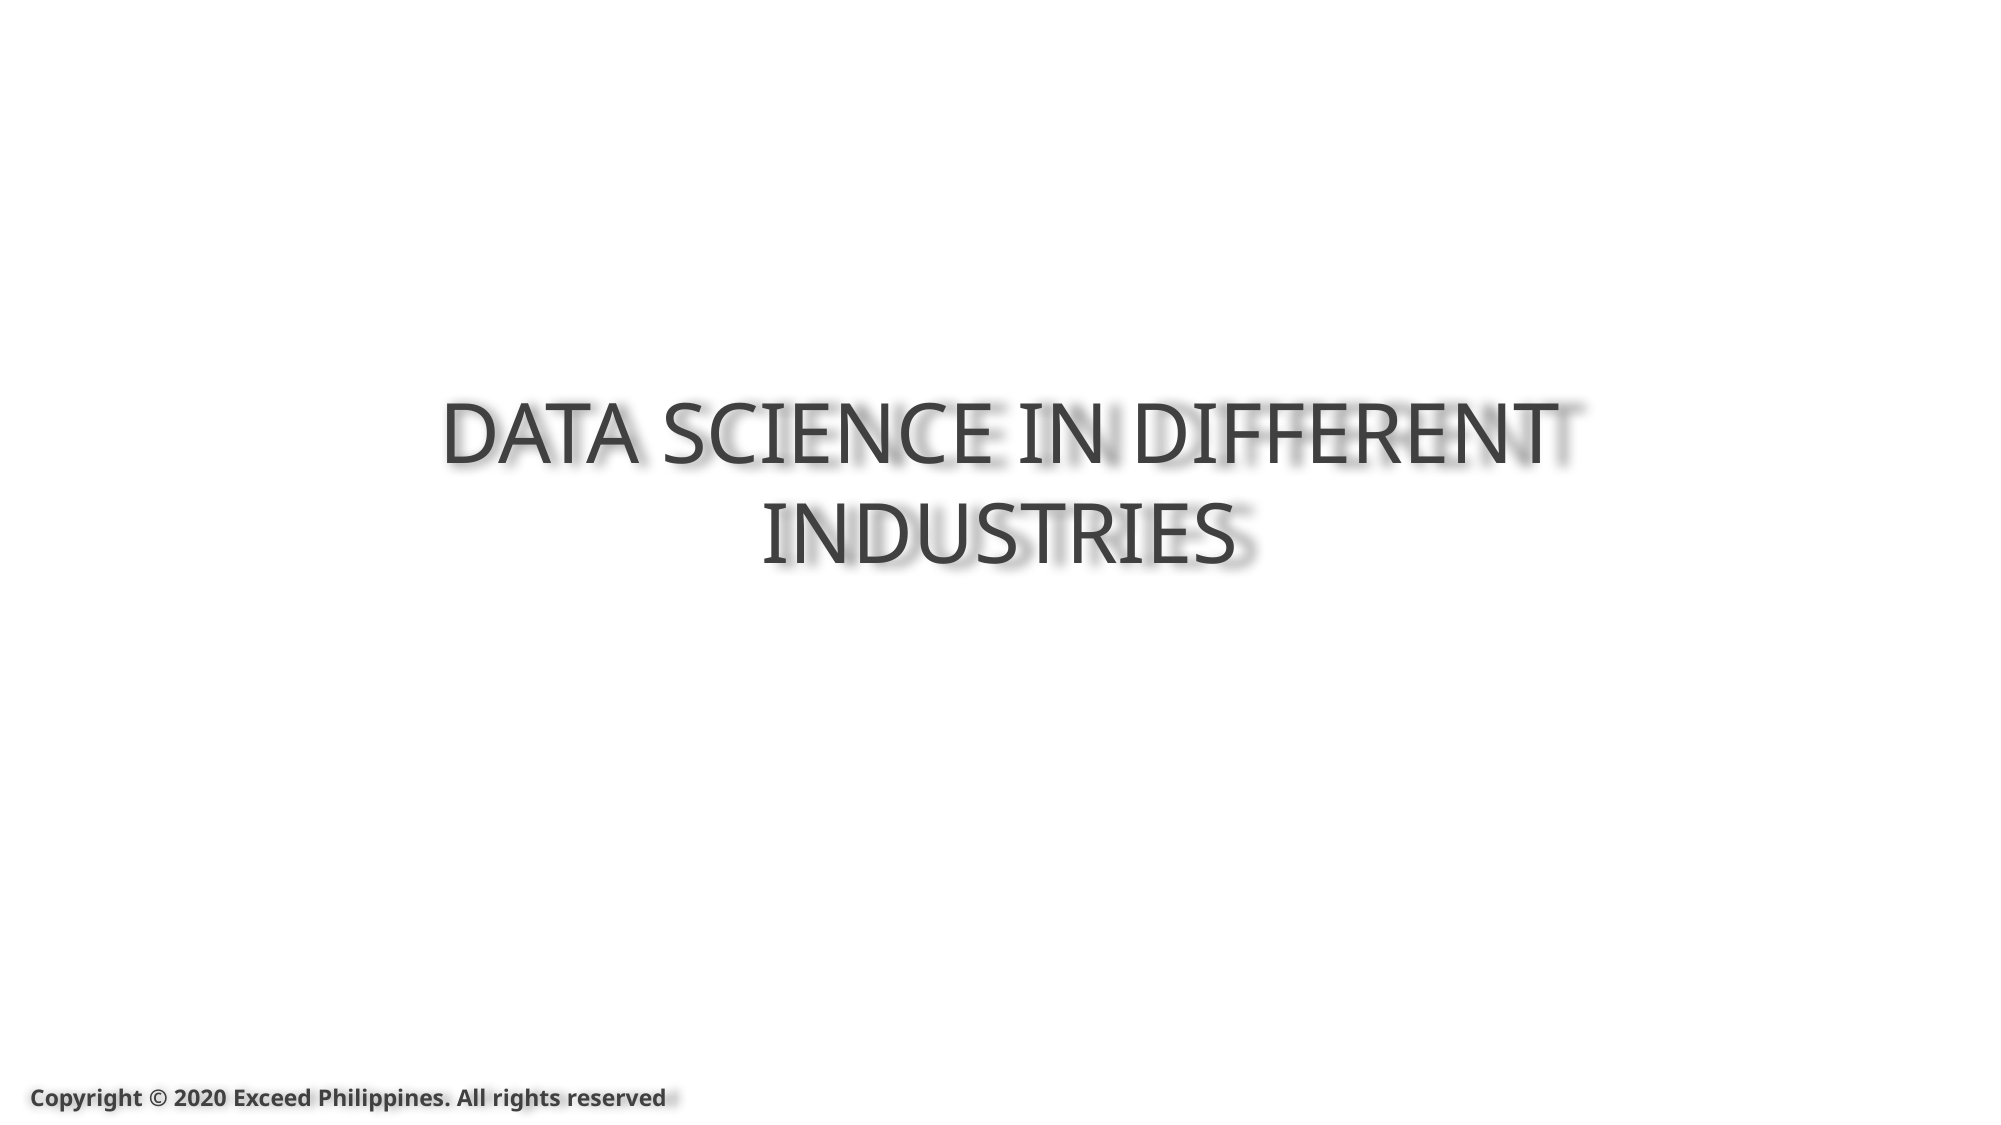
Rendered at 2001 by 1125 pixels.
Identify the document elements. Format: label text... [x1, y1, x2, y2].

text_box DATA SCIENCE IN DIFFERENT INDUSTRIES [237, 373, 1763, 588]
text_box Copyright © 2020 Exceed Philippines. All rights reserved [15, 1075, 1260, 1118]
